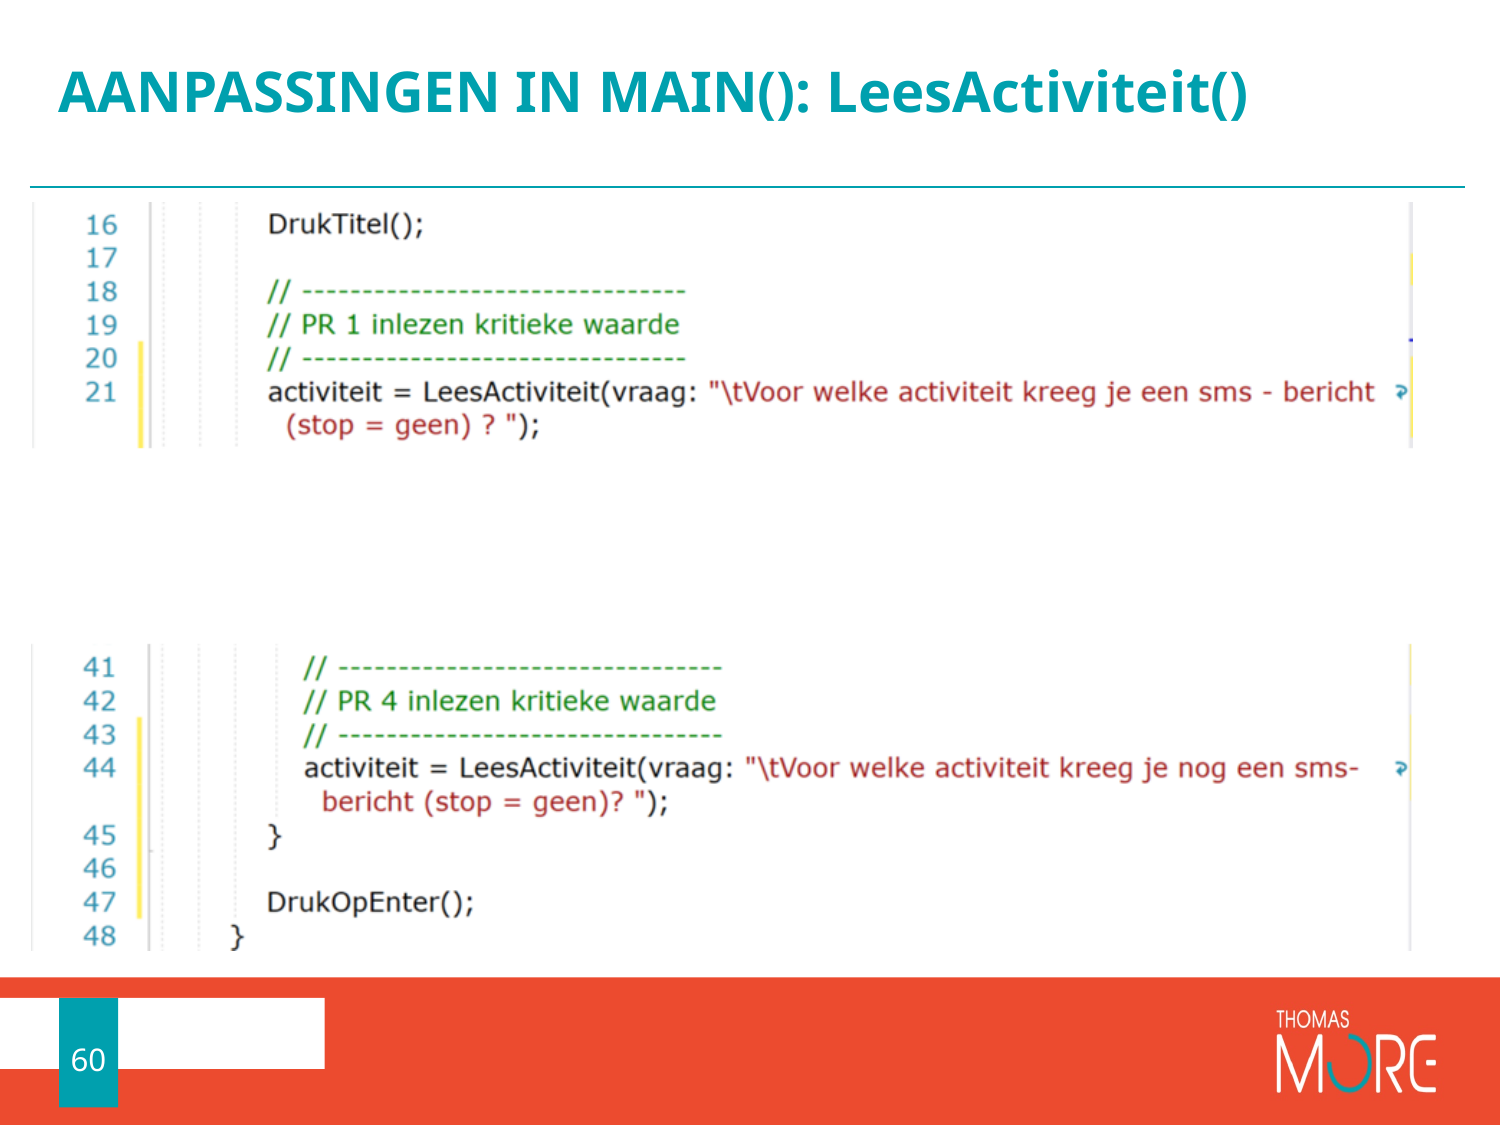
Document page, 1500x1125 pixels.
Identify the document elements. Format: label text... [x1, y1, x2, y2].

picture [1254, 980, 1458, 1122]
title AANPASSINGEN IN MAIN(): LeesActiviteit() [0, 0, 1500, 188]
slide_number 60 [59, 998, 119, 1108]
picture [30, 202, 1414, 951]
